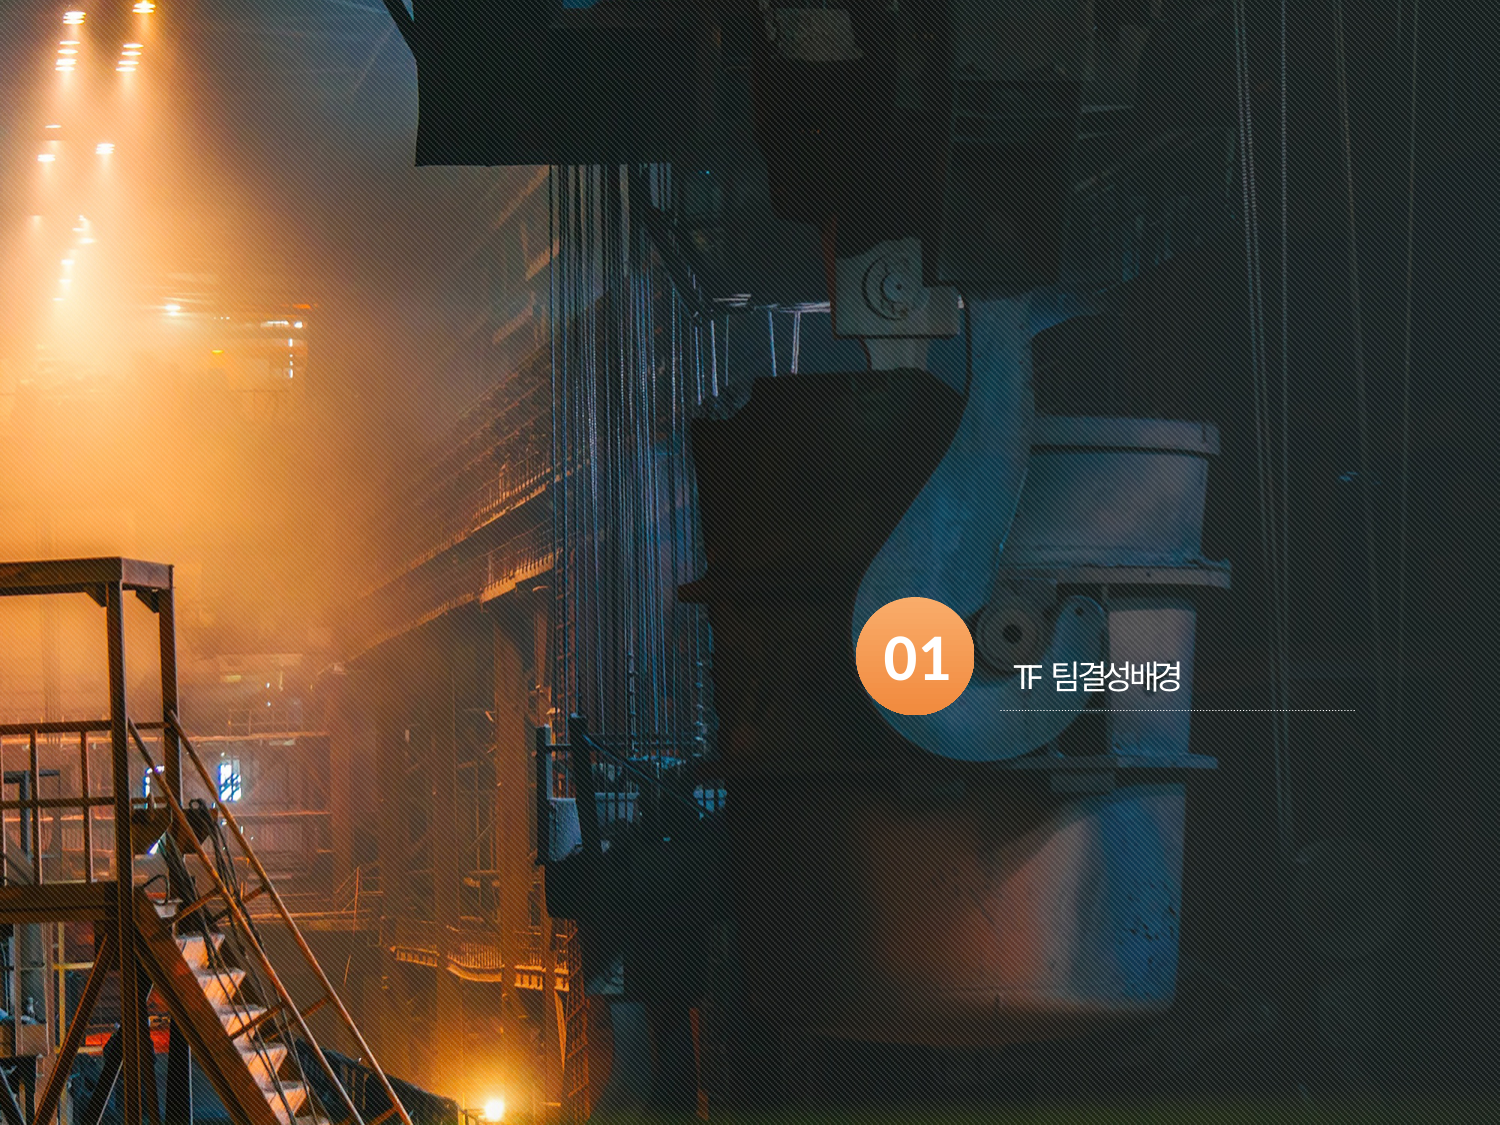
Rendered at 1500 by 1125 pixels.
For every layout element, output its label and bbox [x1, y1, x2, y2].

text_box [855, 596, 1452, 716]
picture [0, 0, 1500, 1125]
